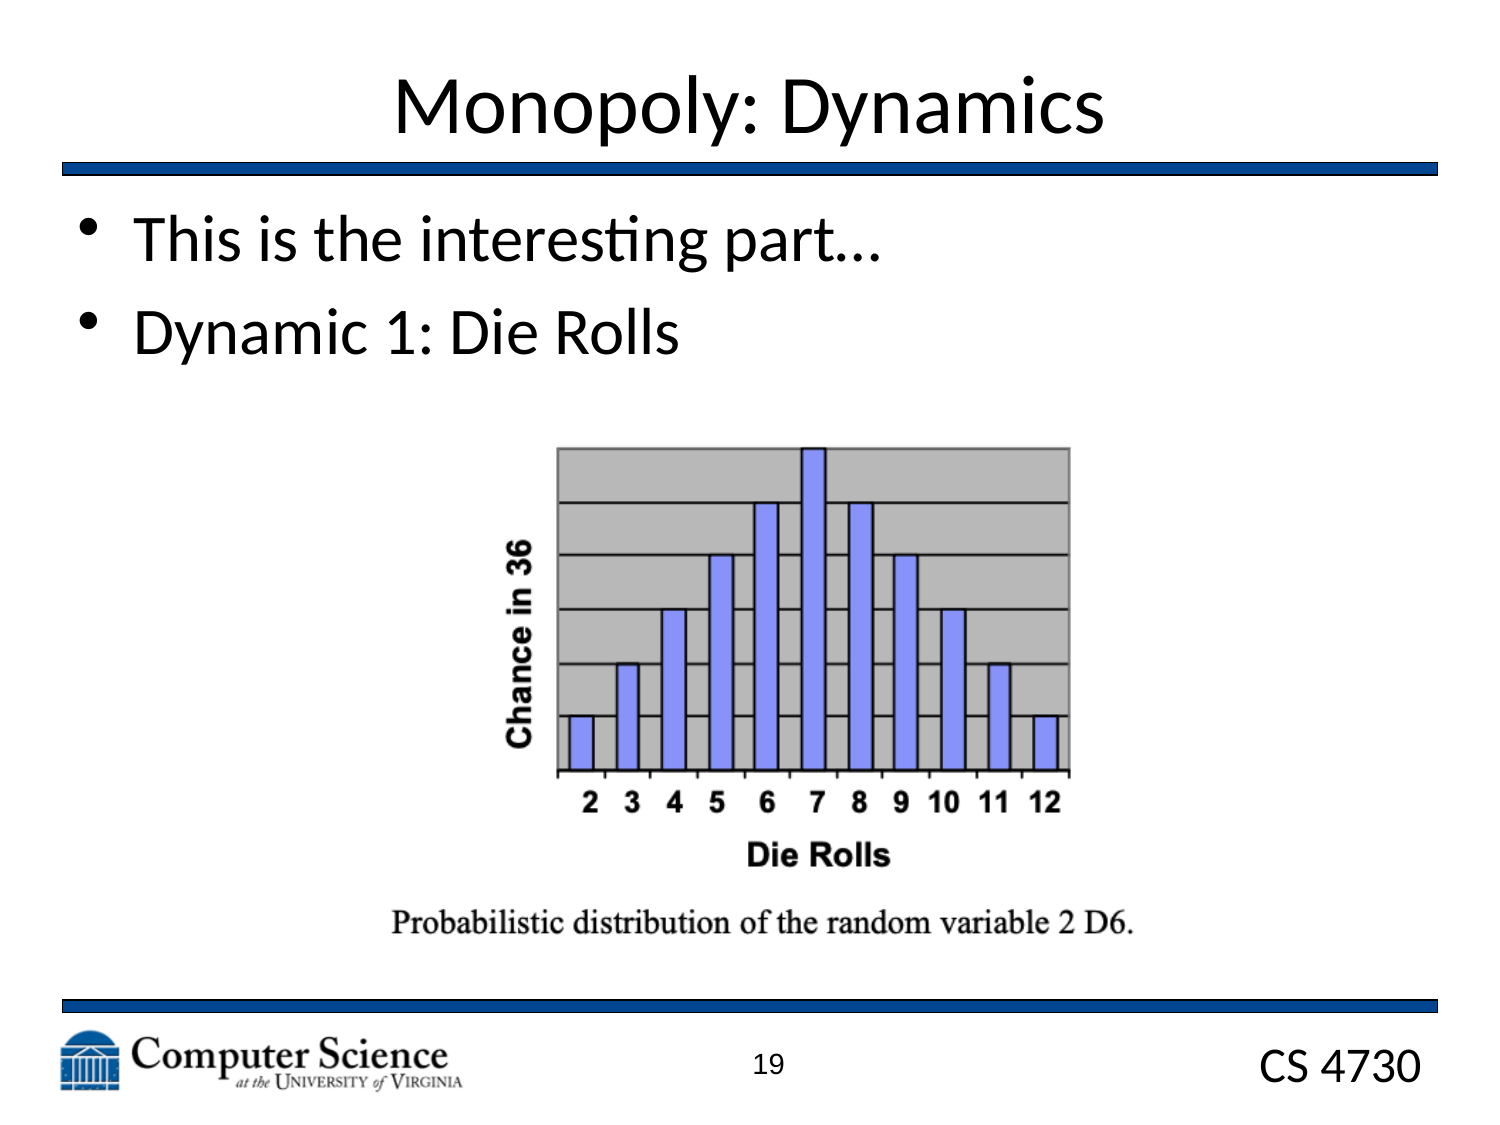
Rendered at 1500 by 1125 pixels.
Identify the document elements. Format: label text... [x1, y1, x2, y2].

footer 19 [512, 1037, 1026, 1088]
list This is the interesting part… Dynamic 1: Die Rolls [62, 187, 1438, 1001]
picture [50, 1024, 472, 1101]
picture [344, 412, 1193, 979]
title Monopoly: Dynamics [62, 49, 1438, 151]
